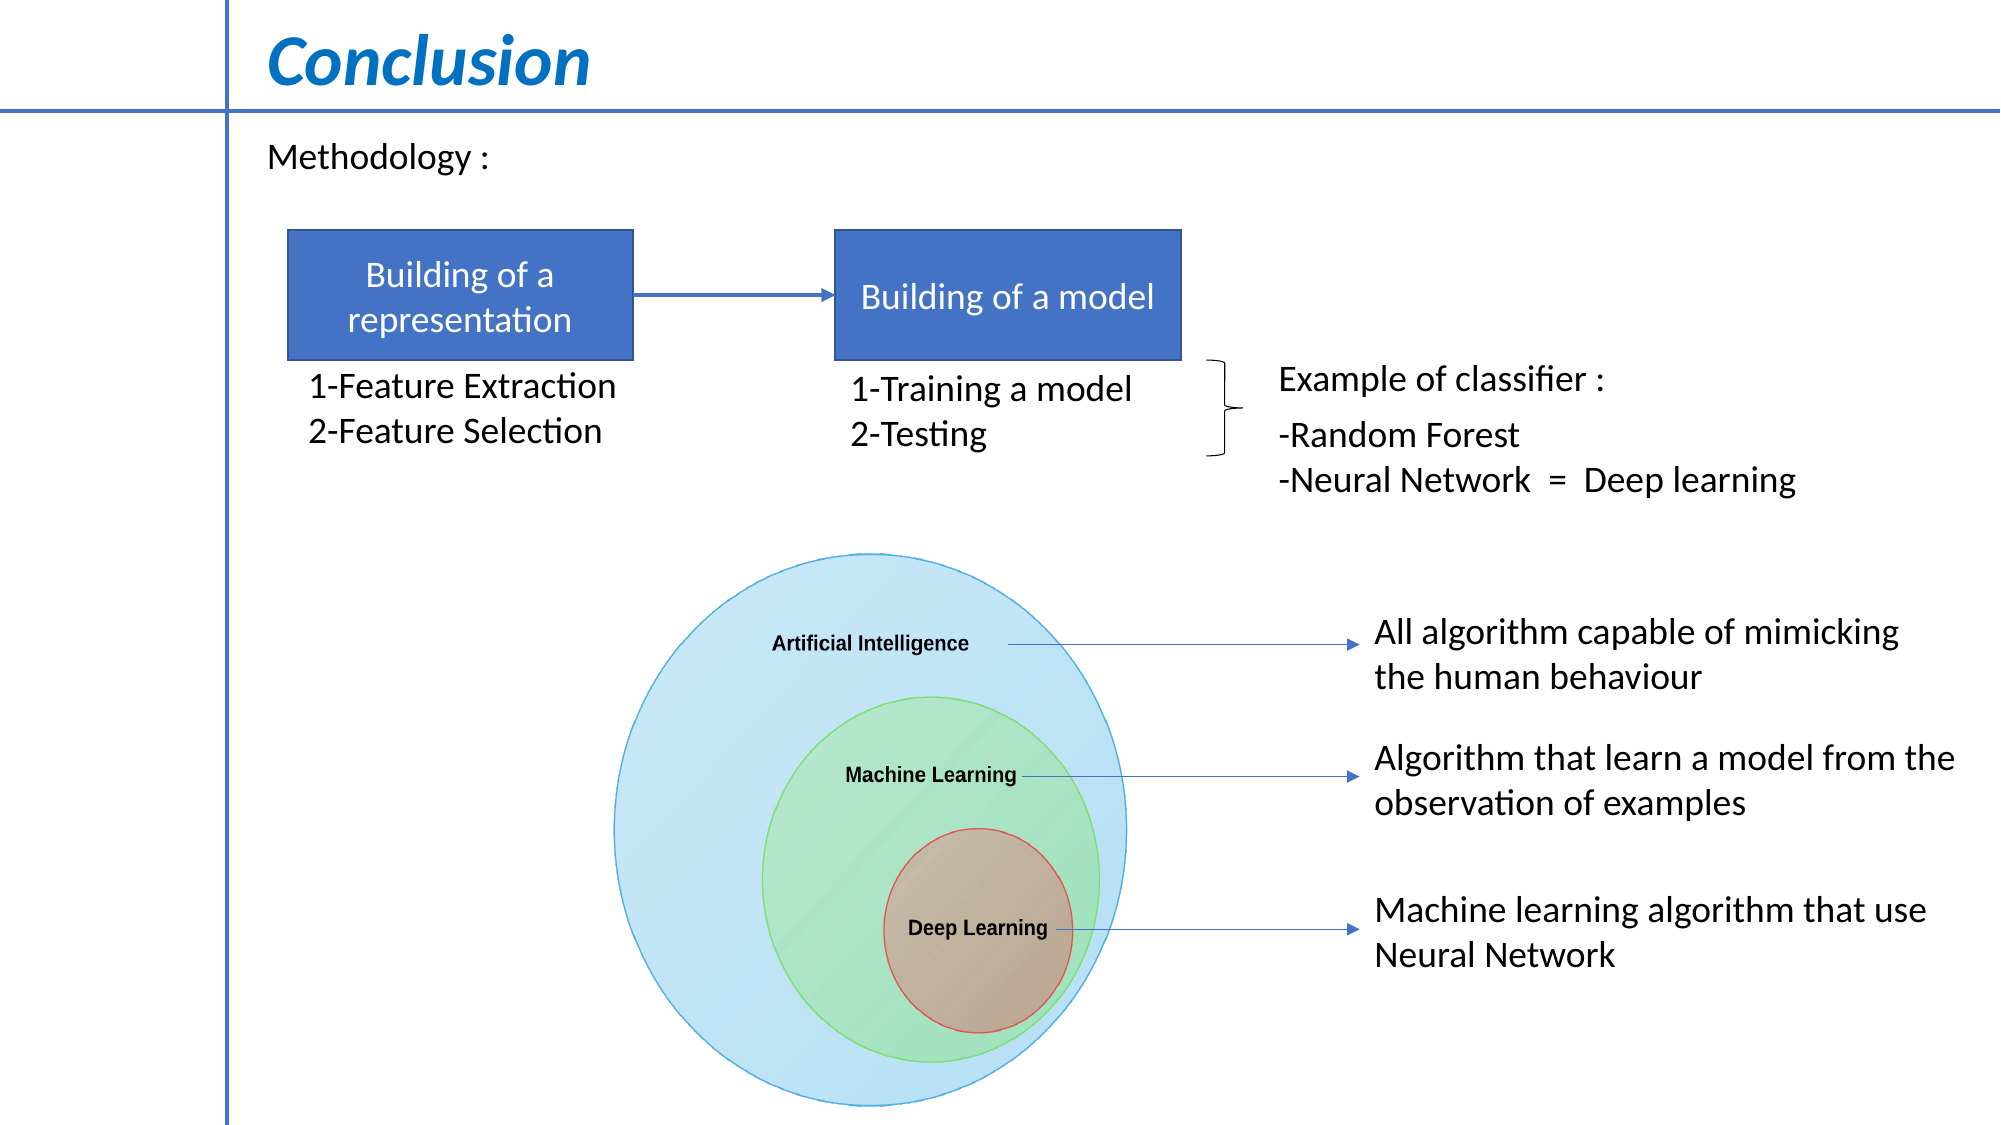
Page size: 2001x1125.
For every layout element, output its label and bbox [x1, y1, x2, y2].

list [252, 15, 1876, 111]
text_box [1206, 359, 1244, 457]
text_box [1007, 599, 1972, 705]
text_box [252, 124, 557, 185]
text_box [1263, 346, 1876, 508]
text_box [1055, 878, 1972, 983]
text_box [1021, 725, 1972, 831]
text_box [287, 229, 1191, 462]
picture [587, 525, 1153, 1125]
